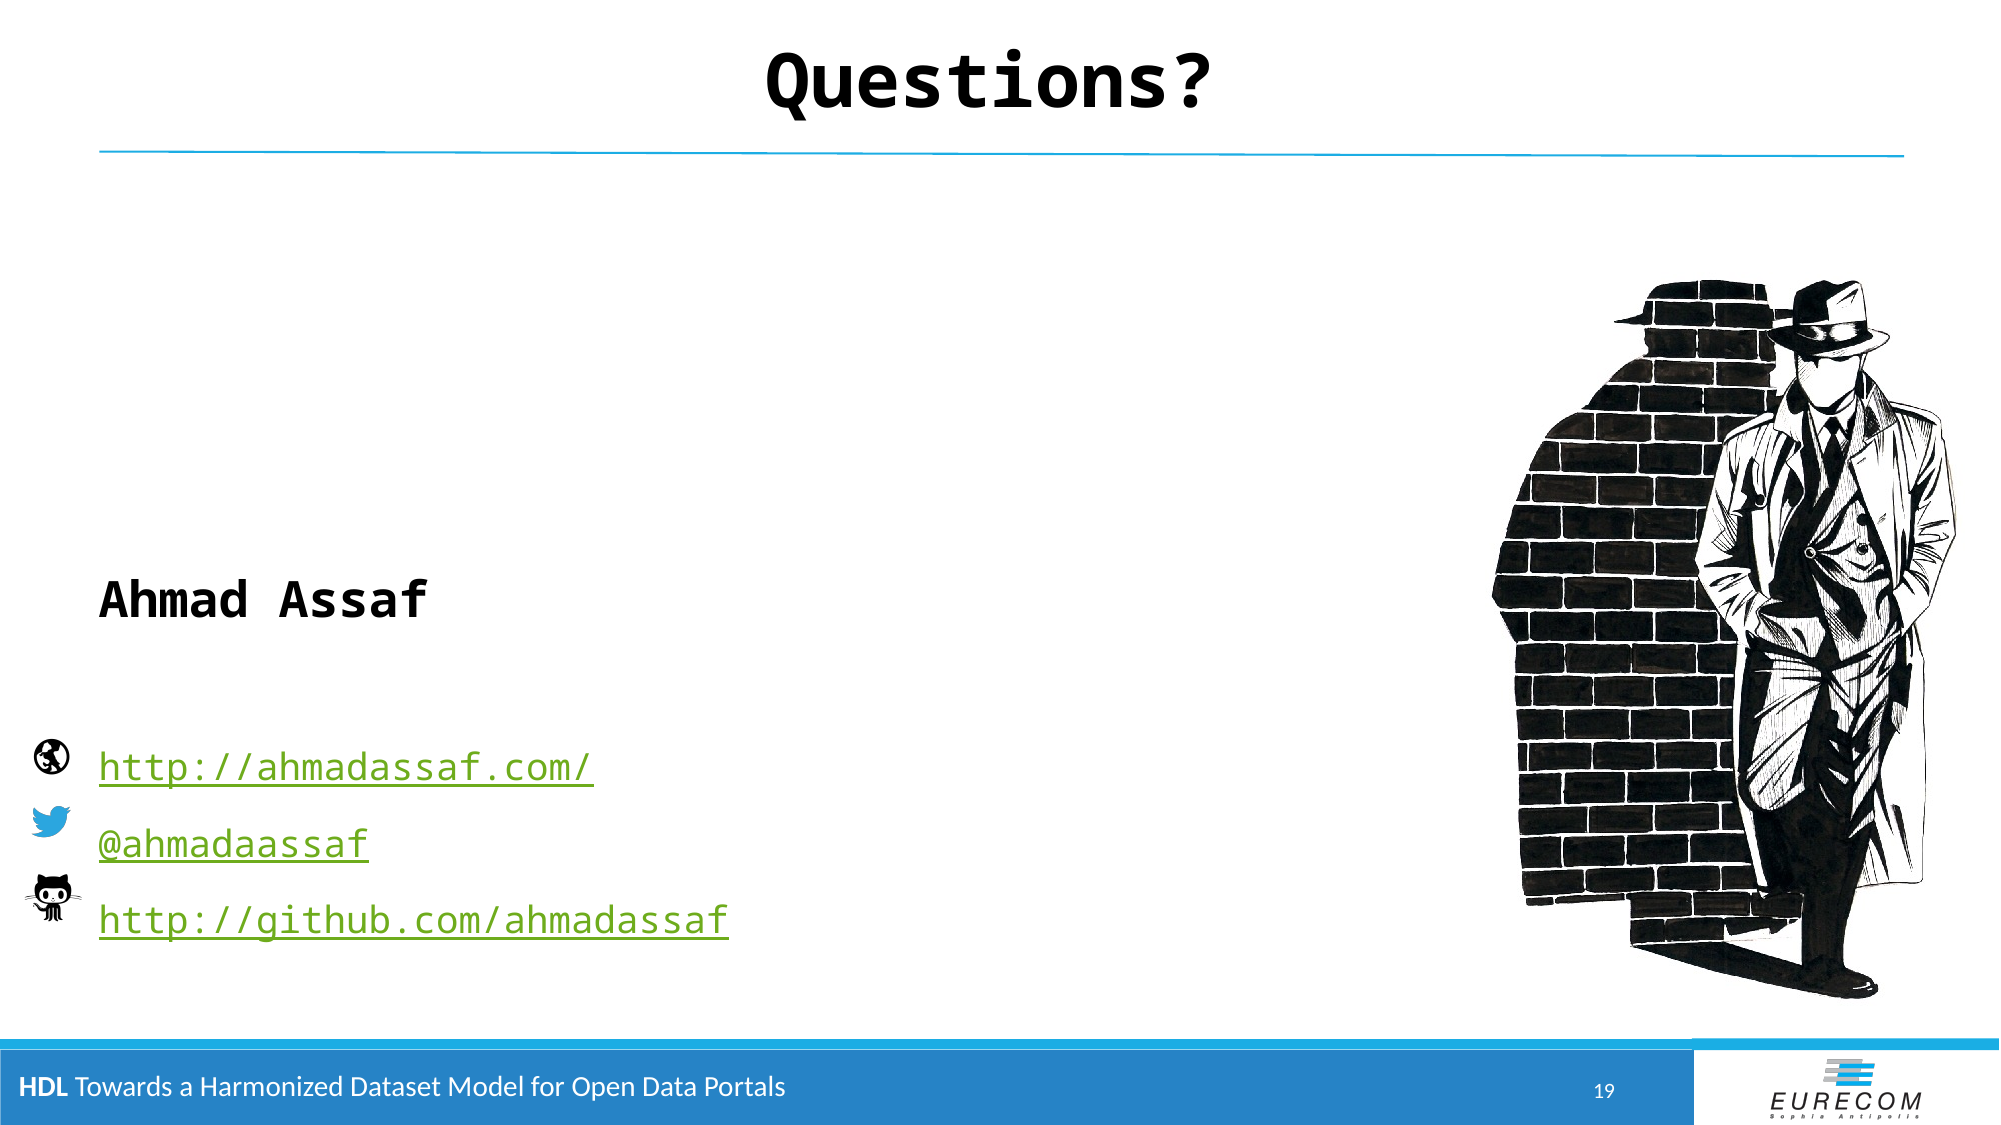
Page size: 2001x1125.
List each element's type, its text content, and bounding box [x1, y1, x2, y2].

picture [1452, 239, 2000, 1038]
picture [19, 863, 86, 930]
picture [29, 734, 74, 778]
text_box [0, 1036, 2000, 1125]
text_box Ahmad Assaf http://ahmadassaf.com/ @ahmadaassaf http://github.com/ahmadassaf [83, 560, 744, 955]
picture [29, 799, 73, 844]
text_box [98, 151, 1905, 157]
text_box Questions? [243, 25, 1737, 130]
